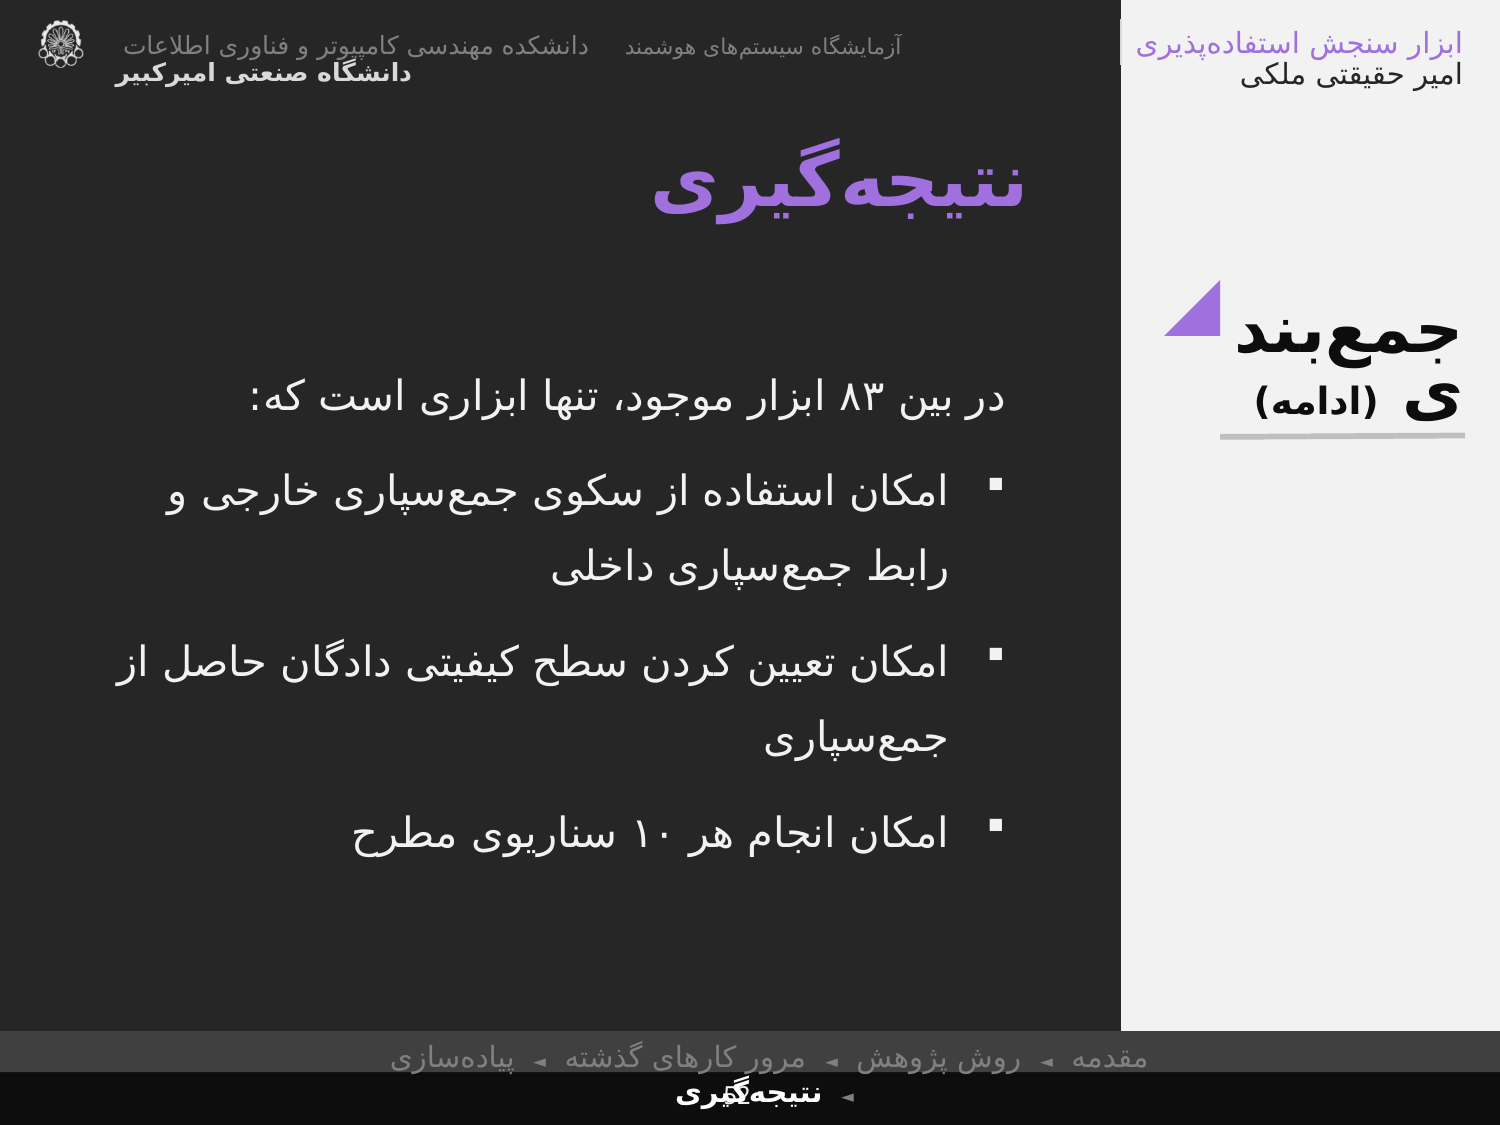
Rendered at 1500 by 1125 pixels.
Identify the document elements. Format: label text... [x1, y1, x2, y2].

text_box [28, 18, 1479, 68]
text_box مقدمه 󠆭◄ روش پژوهش ◄ مرور کارهای گذشته ◄ پیاده‌سازی ◄ نتیجه‌گیری [365, 1031, 1164, 1073]
text_box [1161, 277, 1222, 337]
text_box [1120, 0, 1500, 1030]
text_box نتیجه‌گیری [92, 123, 1044, 236]
text_box [0, 1030, 1500, 1073]
slide_number 52 [568, 1073, 906, 1115]
text_box در بین ۸۳ ابزار موجود، تنها ابزاری است که: امکان استفاده از سکوی جمع‌سپاری خارجی و رابط جمع‌سپاری داخلی امکان تعیین کردن سطح کیفیتی دادگان حاصل از جمع‌سپاری امکان انجام هر ۱۰ سناریوی مطرح [100, 335, 1021, 811]
text_box جمع‌بندی (ادامه) [1167, 296, 1479, 378]
